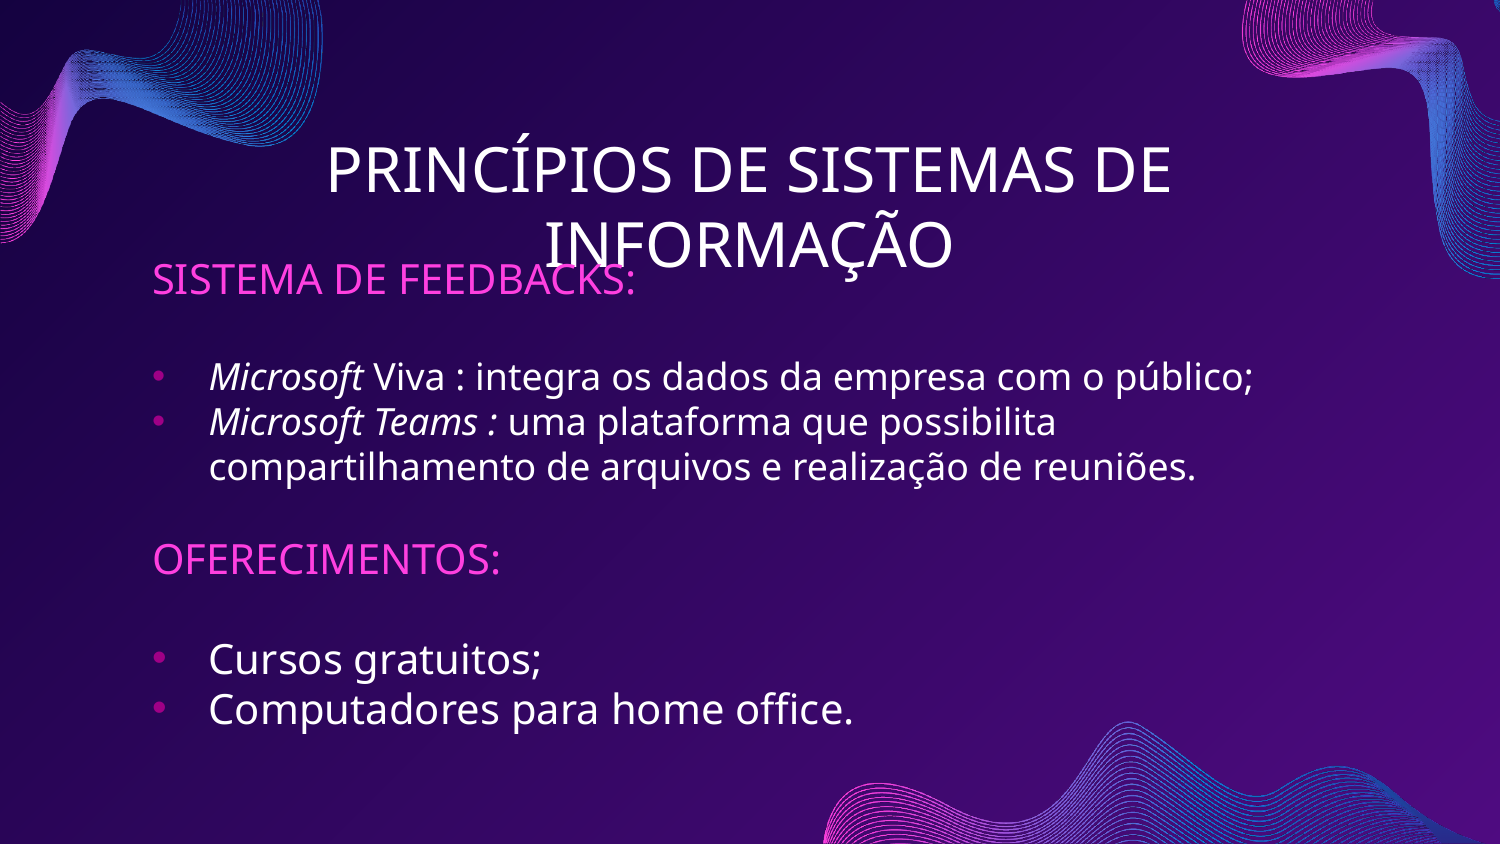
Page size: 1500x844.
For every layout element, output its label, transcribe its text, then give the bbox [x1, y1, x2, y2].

text_box SISTEMA DE FEEDBACKS: Microsoft Viva : integra os dados da empresa com o público; Microsoft Teams : uma plataforma que possibilita compartilhamento de arquivos e realização de reuniões. OFERECIMENTOS: Cursos gratuitos; Computadores para home office. [137, 245, 1363, 790]
picture [0, 0, 1500, 844]
title PRINCÍPIOS DE SISTEMAS DE INFORMAÇÃO [120, 114, 1380, 218]
